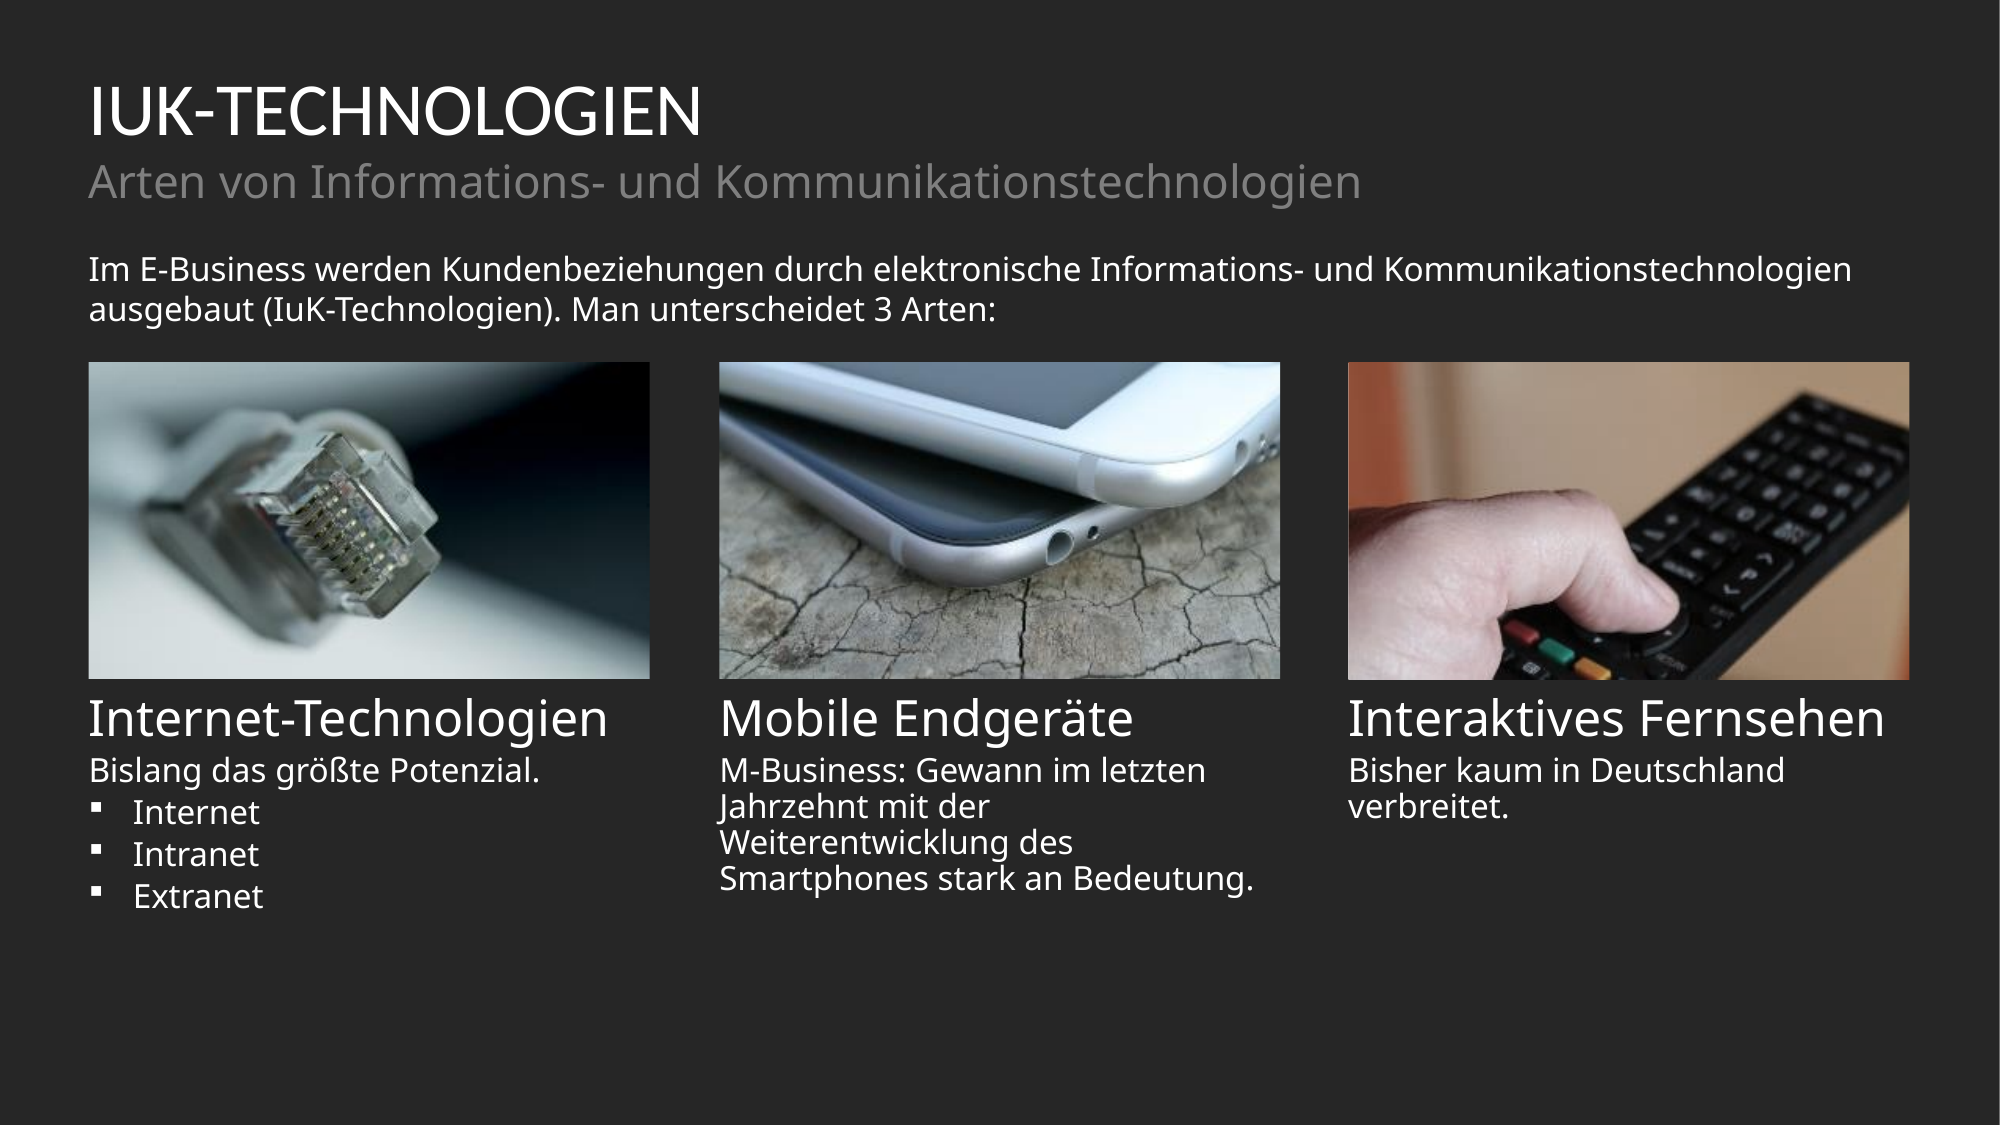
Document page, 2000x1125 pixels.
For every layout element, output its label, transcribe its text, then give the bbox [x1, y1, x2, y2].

list Internet-Technologien Bislang das größte Potenzial. Internet Intranet Extranet [88, 693, 645, 954]
title IUK-TECHNOLOGIEN [88, 70, 1911, 159]
picture [1348, 362, 1910, 680]
picture [719, 362, 1281, 680]
list Arten von Informations- und Kommunikationstechnologien [88, 159, 1911, 248]
picture [88, 362, 650, 680]
text_box Im E-Business werden Kundenbeziehungen durch elektronische Informations- und Kommunikationstechnologien ausgebaut (IuK-Technologien). Man unterscheidet 3 Arten: [88, 247, 1909, 328]
list Interaktives Fernsehen Bisher kaum in Deutschland verbreitet. [1348, 693, 1910, 954]
list Mobile Endgeräte M-Business: Gewann im letzten Jahrzehnt mit der Weiterentwicklung des Smartphones stark an Bedeutung. [719, 693, 1281, 954]
